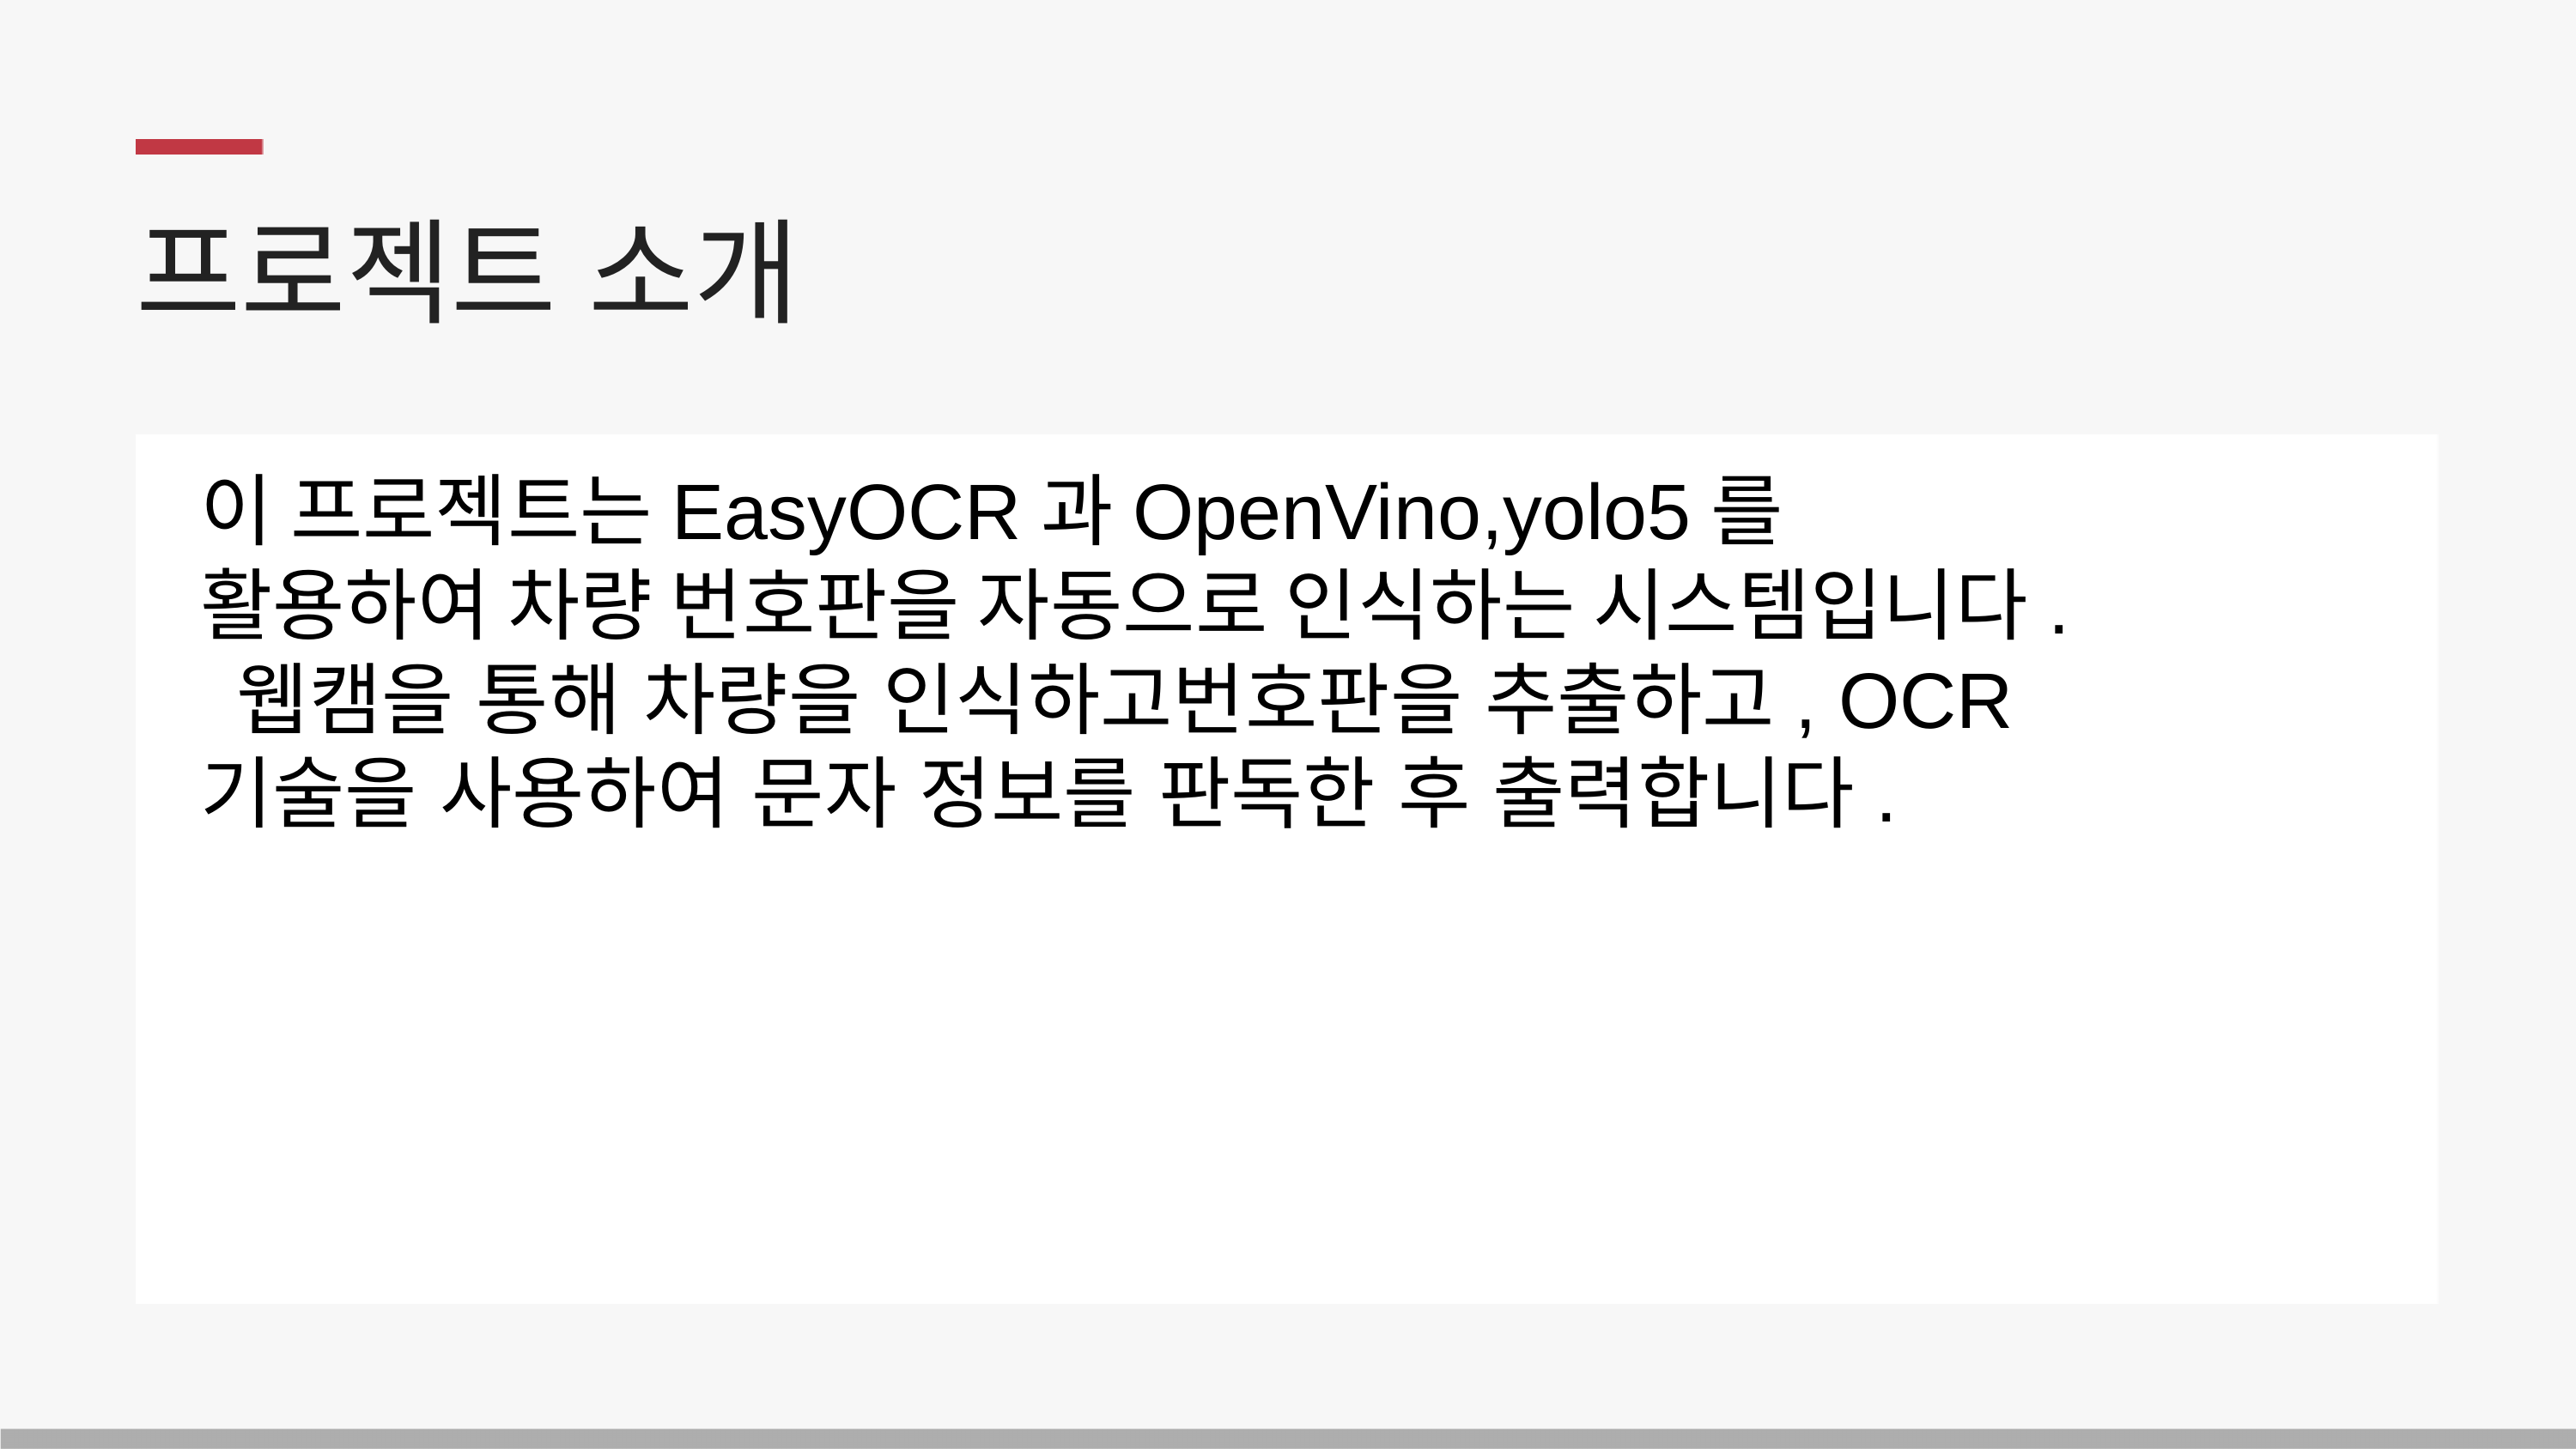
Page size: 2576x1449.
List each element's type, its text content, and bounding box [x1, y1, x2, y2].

text_box 프로젝트 소개 [136, 177, 1157, 338]
picture [136, 139, 264, 155]
picture [0, 1428, 2576, 1449]
picture [136, 434, 2439, 1304]
